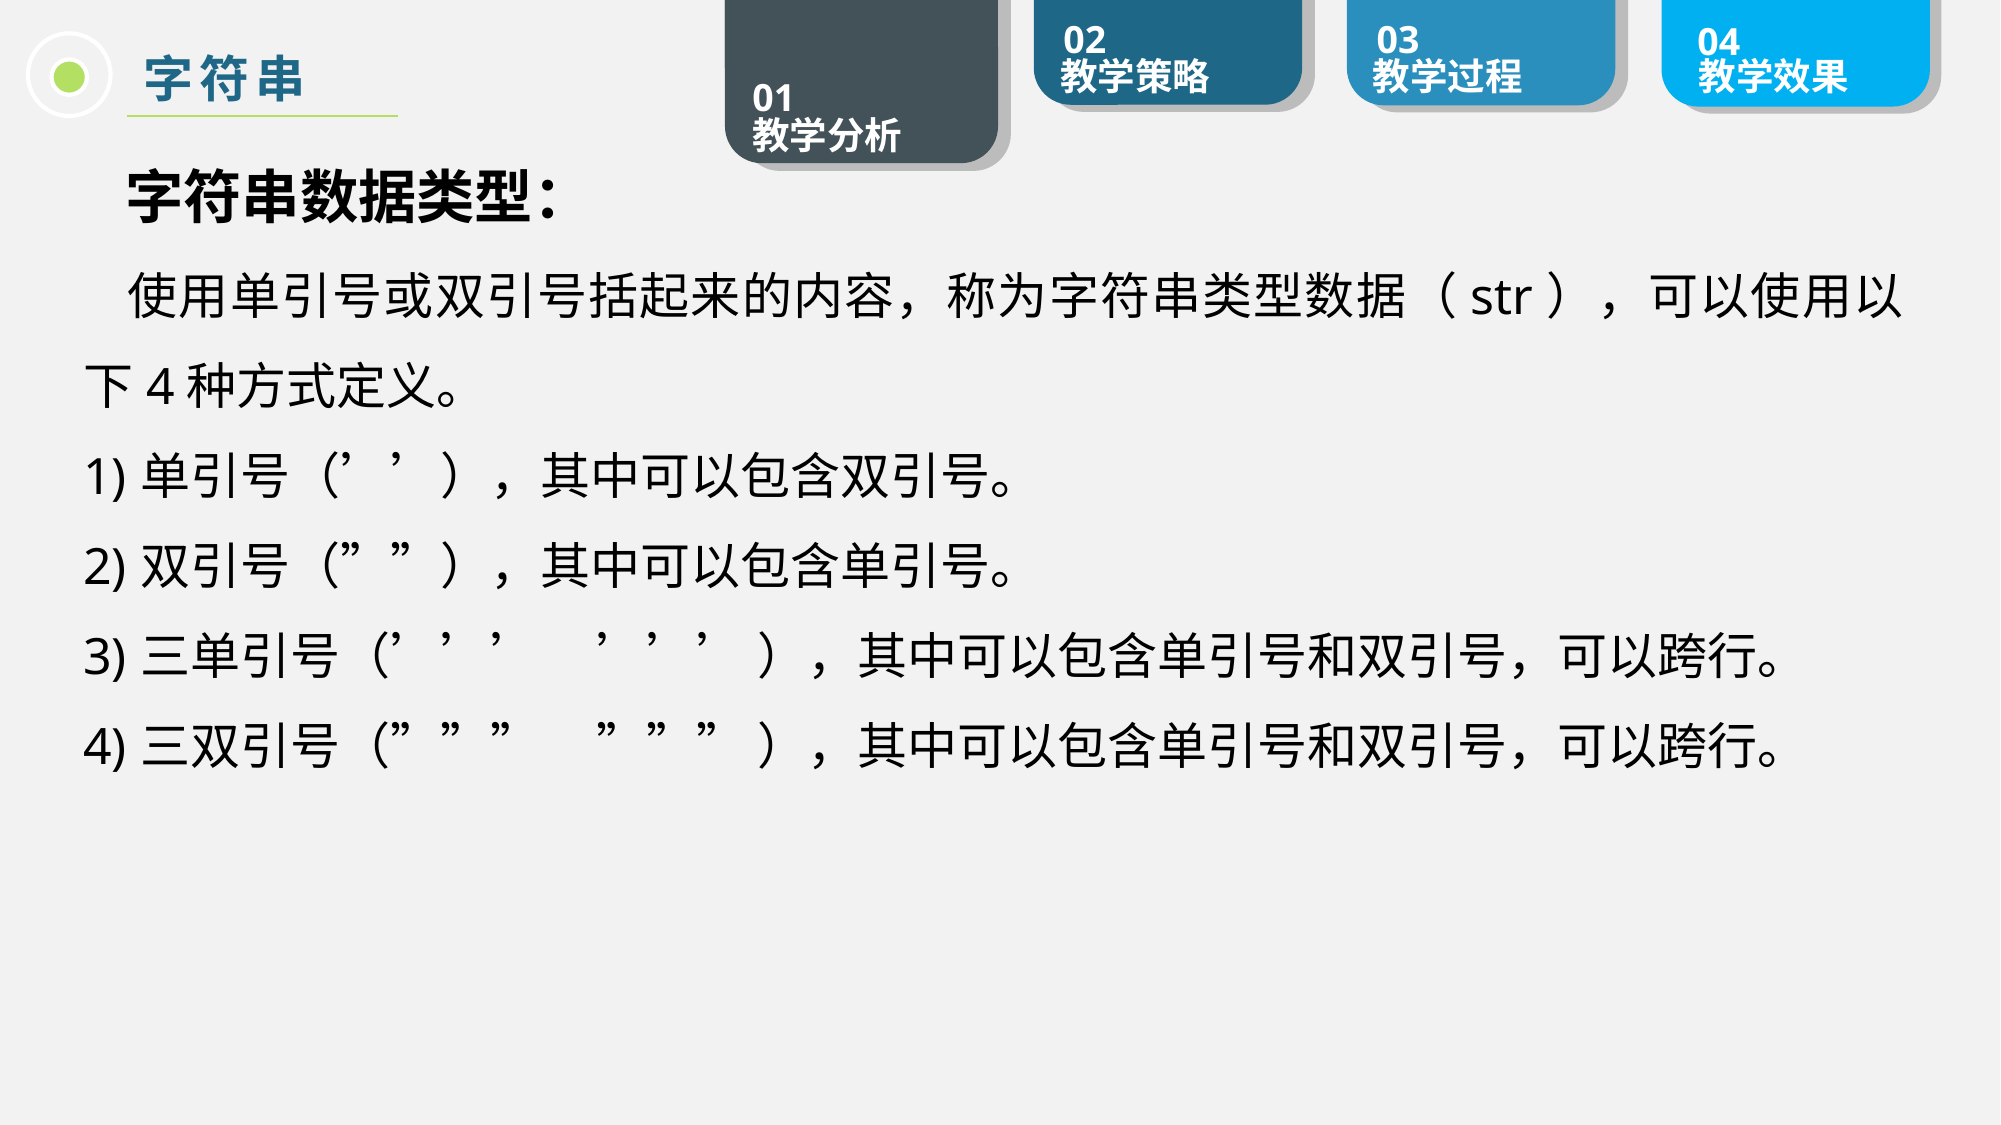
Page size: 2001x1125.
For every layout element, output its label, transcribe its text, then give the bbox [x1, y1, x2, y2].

text_box 字符串 [128, 40, 1155, 115]
text_box 字符串数据类型： [110, 118, 2000, 238]
text_box 使用单引号或双引号括起来的内容，称为字符串类型数据（str），可以使用以下4种方式定义。 单引号（’’），其中可以包含双引号。 双引号（””），其中可以包含单引号。 三单引号（’’’ ’’’ ），其中可以包含单引号和双引号，可以跨行。 三双引号（””” ””” ），其中可以包含单引号和双引号，可以跨行。 [69, 226, 1919, 782]
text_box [27, 33, 111, 117]
